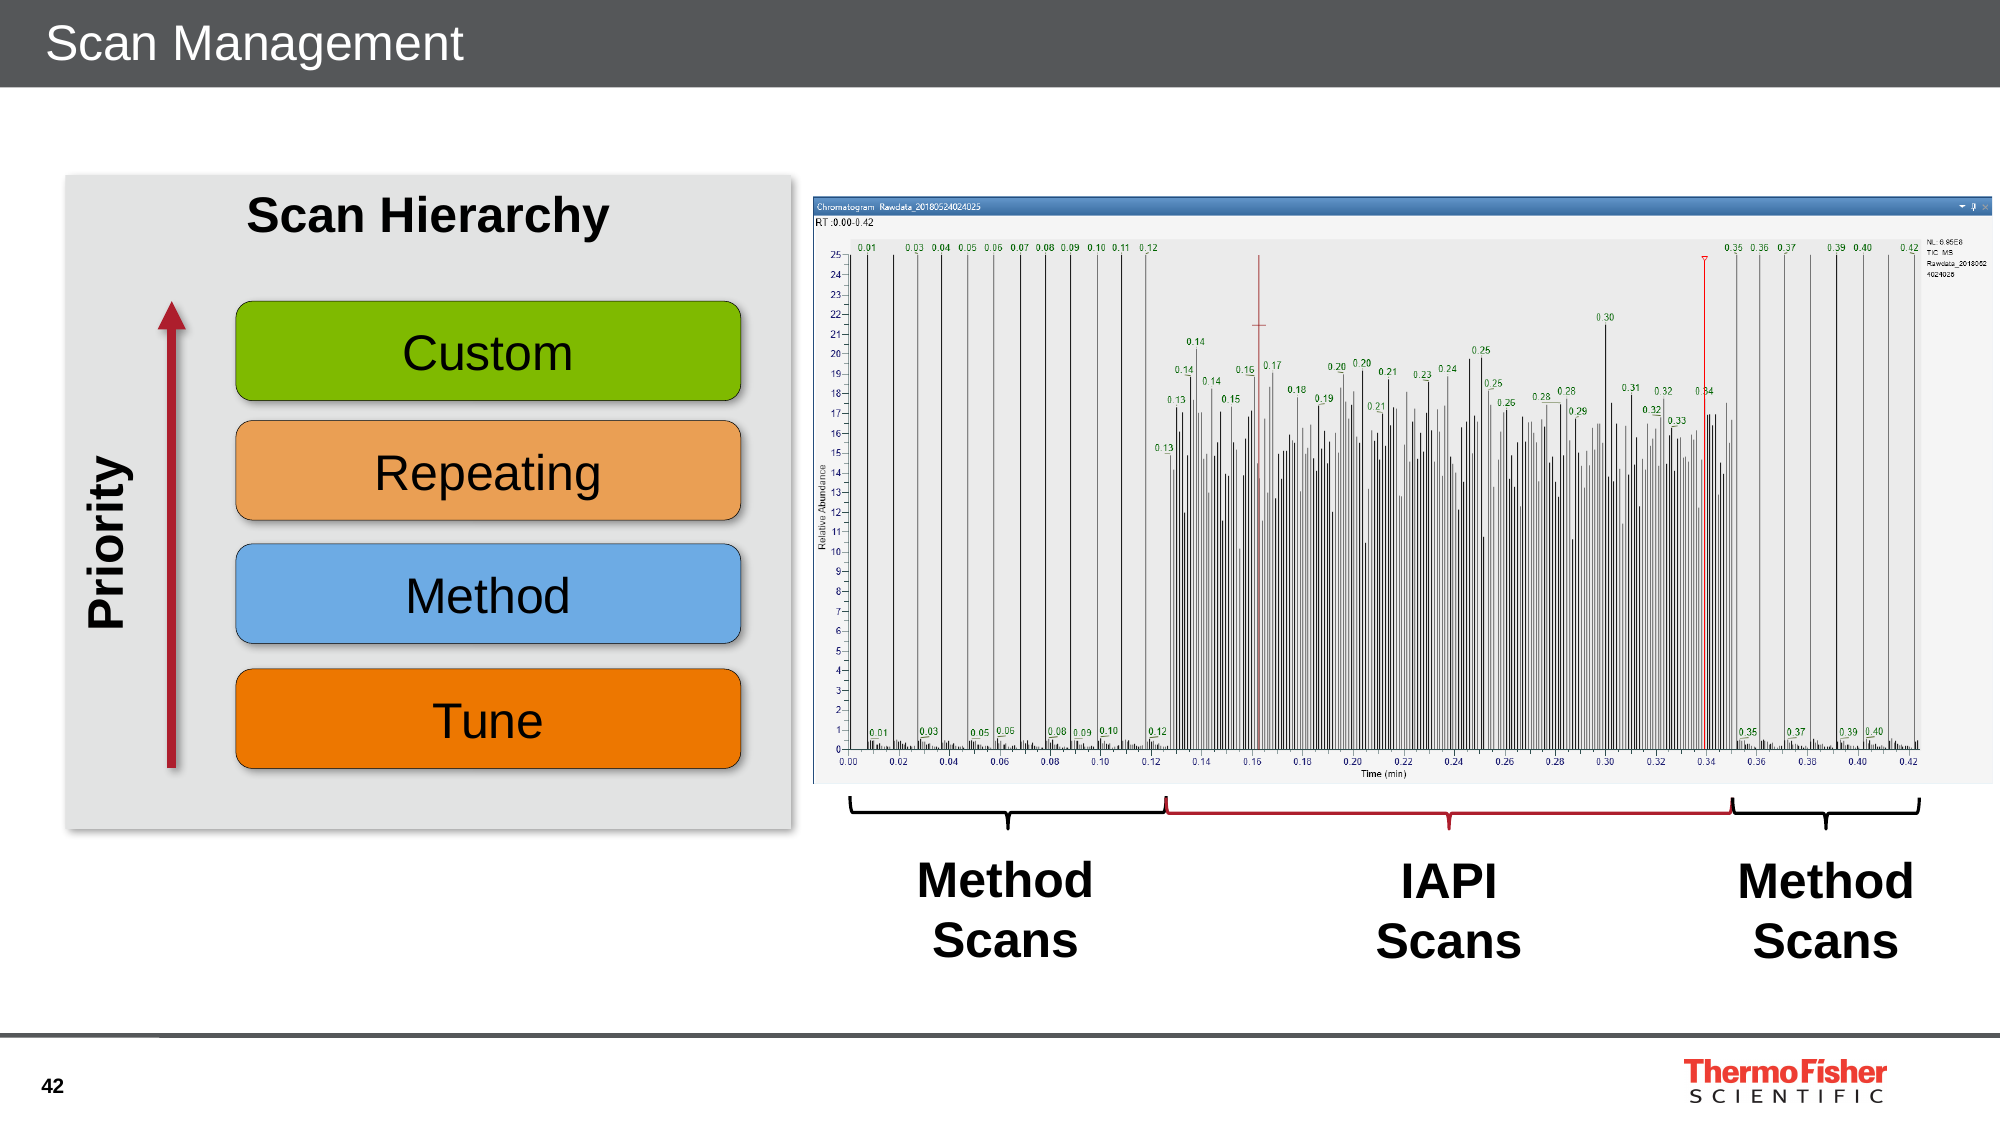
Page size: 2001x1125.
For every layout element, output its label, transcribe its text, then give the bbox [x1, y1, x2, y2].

text_box [850, 798, 1166, 830]
text_box Method Scans [1665, 841, 1987, 977]
text_box Method Scans [844, 839, 1167, 975]
text_box IAPI Scans [1327, 841, 1571, 977]
title Scan Management [0, 0, 2000, 88]
text_box [1166, 798, 1732, 830]
text_box [1732, 798, 1920, 830]
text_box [65, 174, 792, 830]
picture [1684, 1059, 1887, 1103]
picture [812, 196, 1993, 786]
